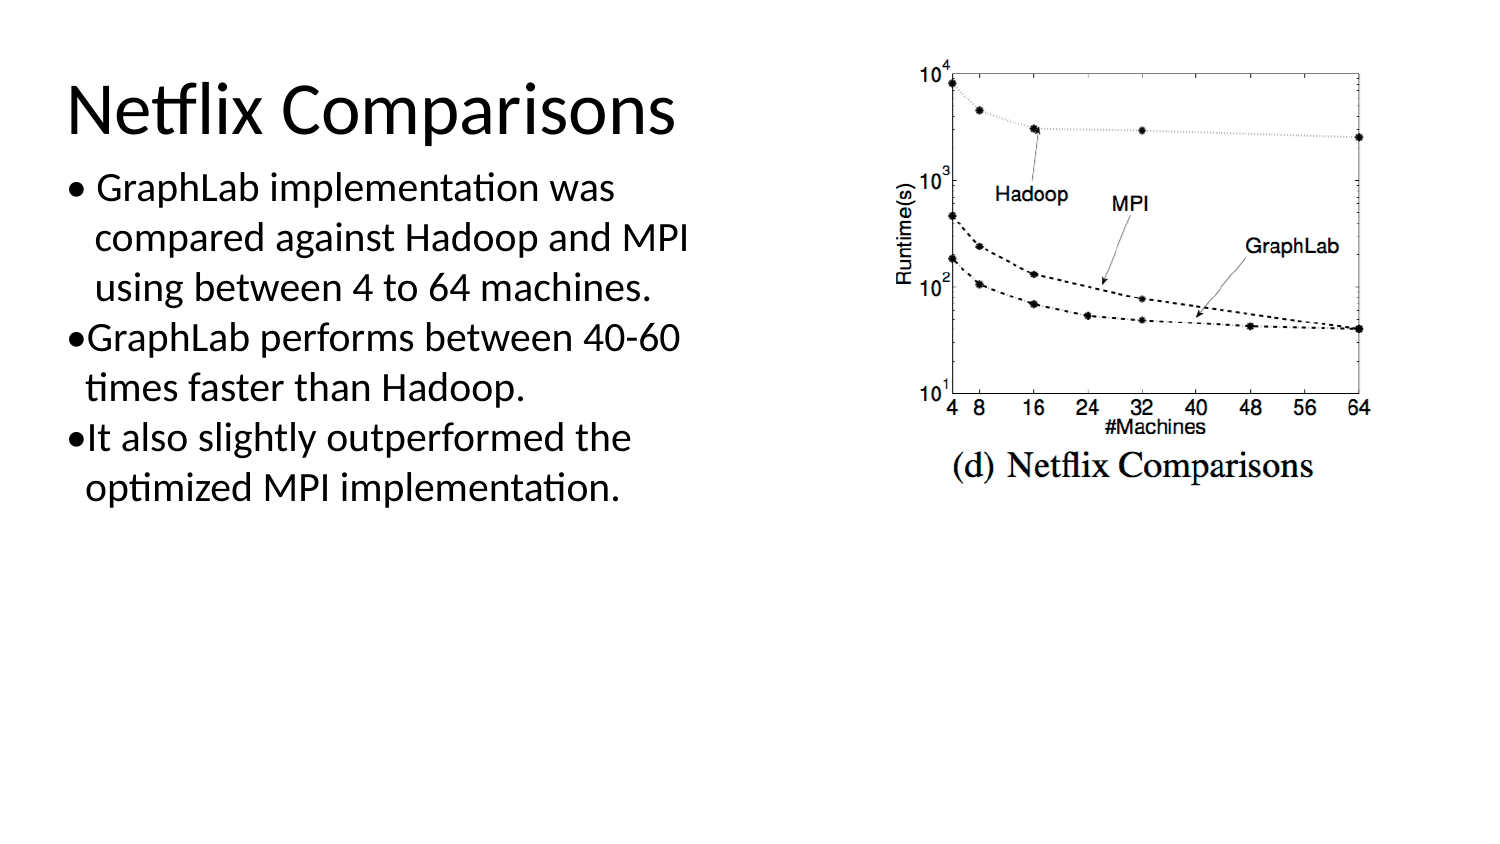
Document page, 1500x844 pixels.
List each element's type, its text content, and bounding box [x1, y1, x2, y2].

subtitle • GraphLab implementation was compared against Hadoop and MPI using between 4 to 64 machines. •GraphLab performs between 40-60 times faster than Hadoop. •It also slightly outperformed the optimized MPI implementation. [51, 144, 774, 823]
title Netflix Comparisons [51, 9, 1449, 165]
picture [884, 24, 1427, 498]
